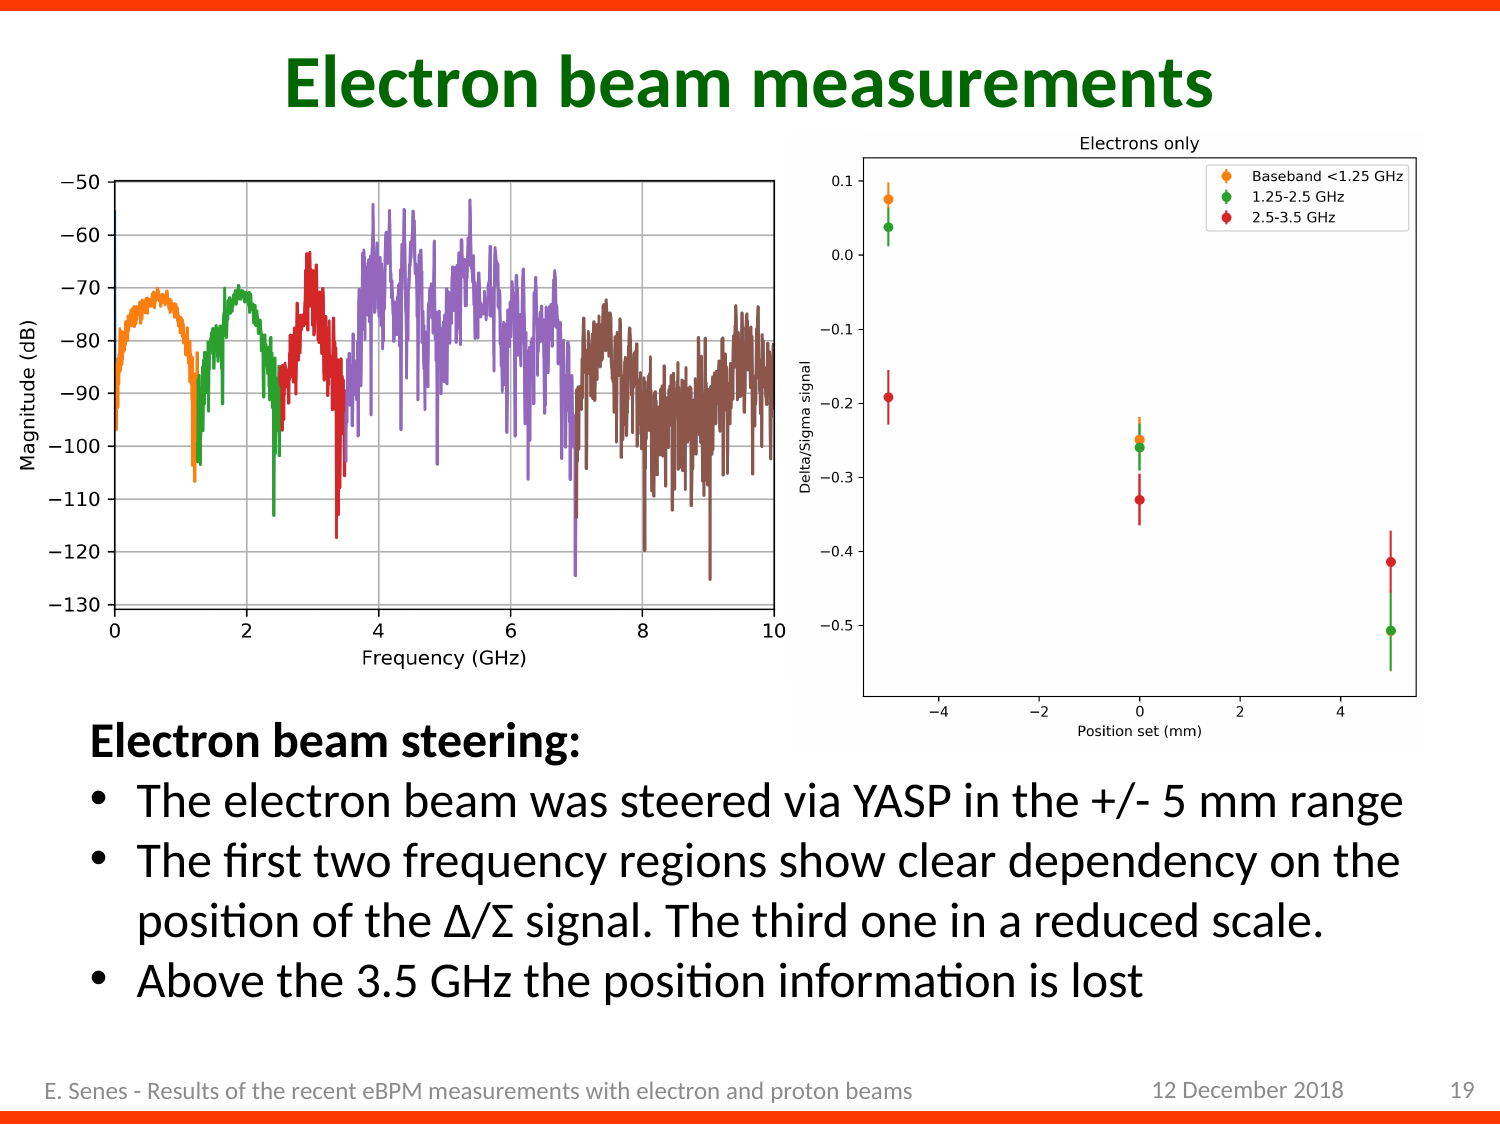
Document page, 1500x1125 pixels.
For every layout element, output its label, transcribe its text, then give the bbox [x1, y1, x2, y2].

slide_number 18 [1376, 1058, 1490, 1119]
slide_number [1009, 1058, 1360, 1119]
text_box Electron beam steering: The electron beam was steered via YASP in the +/- 5 mm range The first two frequency regions show clear dependency on the position of the Δ/Σ signal. The third one in a reduced scale. Above the 3.5 GHz the position information is lost [74, 700, 1453, 1015]
title Electron beam measurements [75, 19, 1425, 130]
picture [8, 112, 1426, 746]
footer E. Senes - Results of the recent eBPM measurements with electron and proton beams [29, 1059, 994, 1120]
